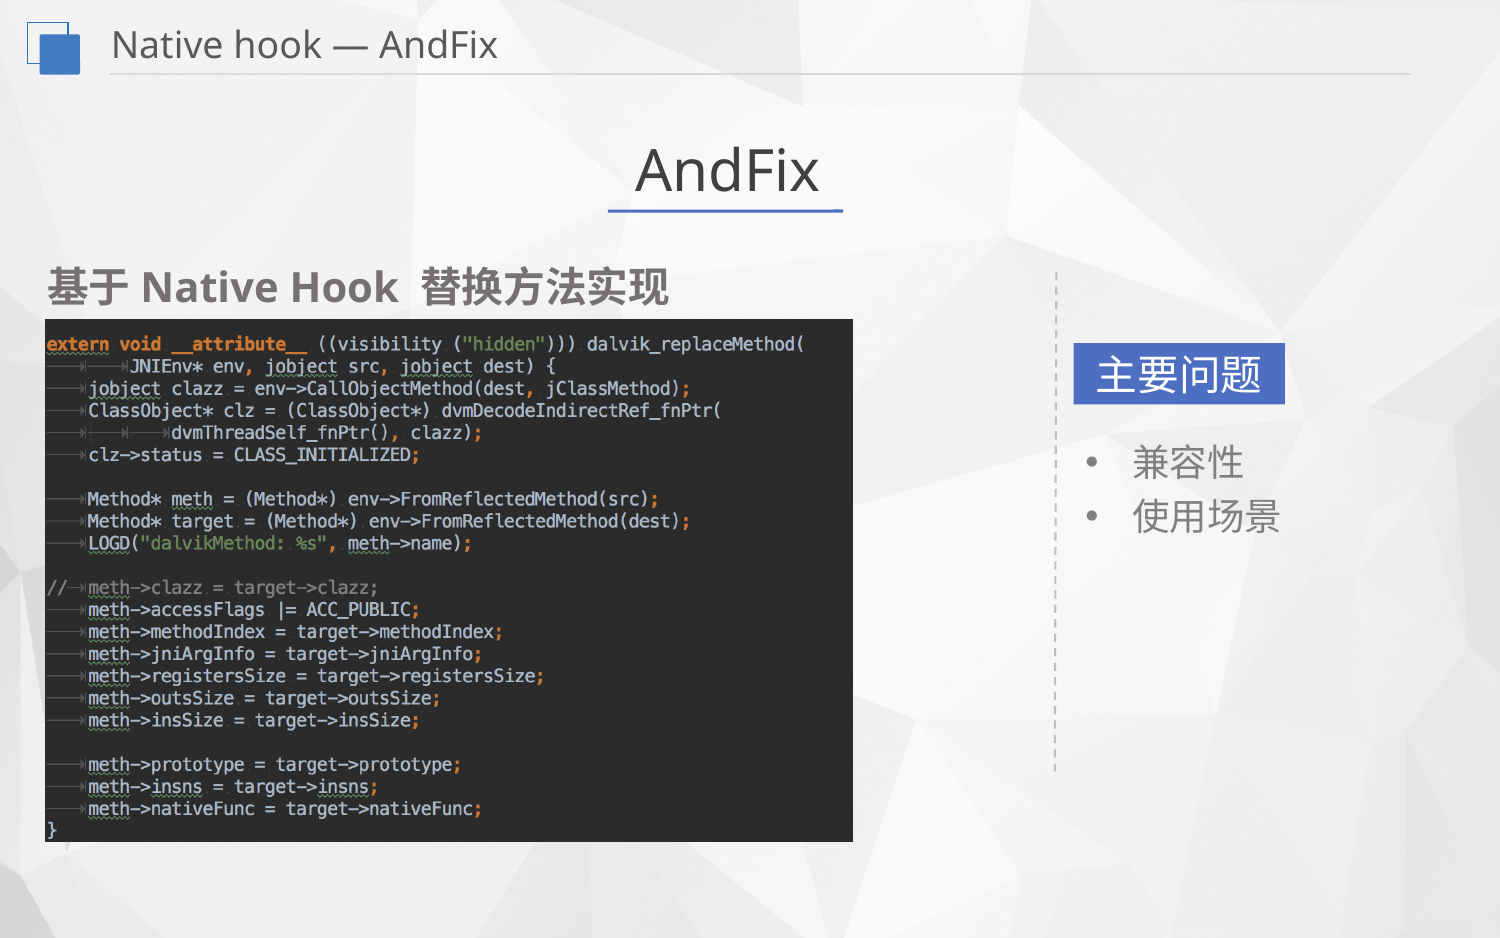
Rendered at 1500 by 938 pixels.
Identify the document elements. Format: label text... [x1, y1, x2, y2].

text_box 兼容性 使用场景 [1070, 422, 1500, 600]
text_box 基于Native Hook 替换方法实现 [27, 238, 691, 319]
text_box [27, 22, 69, 64]
text_box 主要问题 [1073, 343, 1285, 405]
picture [45, 319, 853, 842]
text_box AndFix [0, 125, 1478, 210]
text_box Native hook — AndFix [96, 13, 658, 74]
text_box [39, 33, 81, 76]
